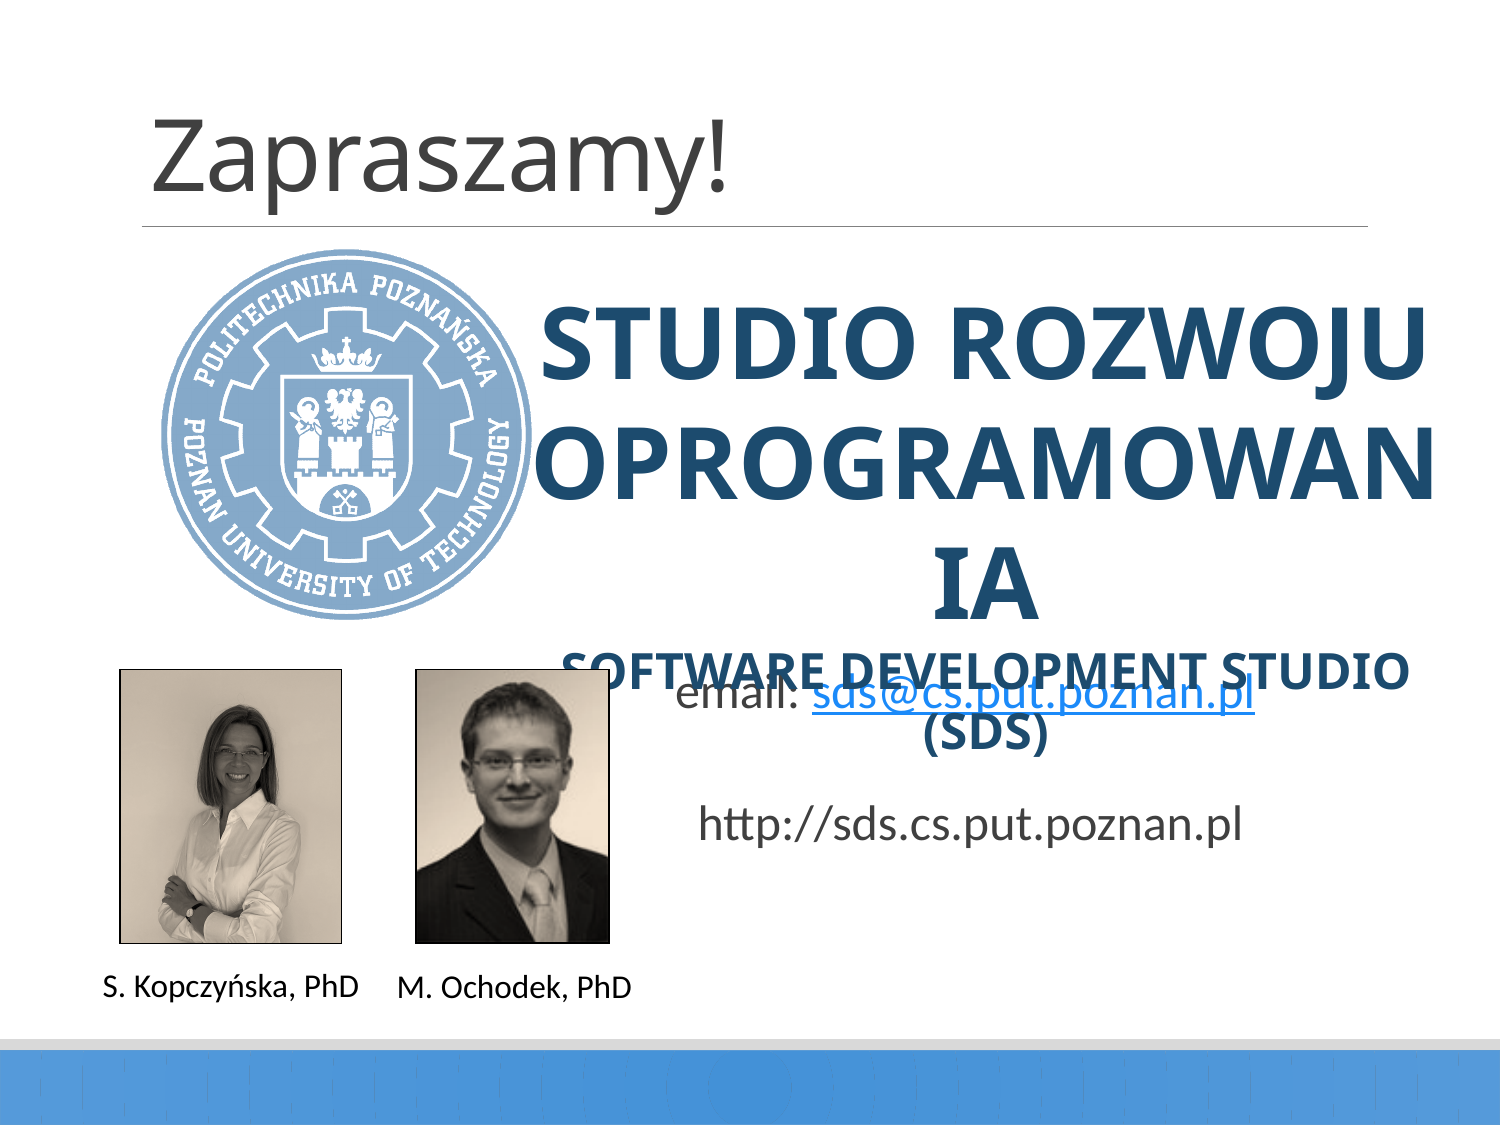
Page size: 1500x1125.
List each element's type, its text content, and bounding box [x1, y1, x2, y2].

text_box Studio Rozwoju Oprogramowania Software Development Studio (SDS) [498, 272, 1474, 767]
list email: sds@cs.put.poznan.pl http://sds.cs.put.poznan.pl [135, 255, 1373, 1019]
text_box S. Kopczyńska, PhD [83, 956, 378, 1012]
text_box M. Ochodek, PhD [367, 957, 662, 1013]
picture [160, 248, 533, 621]
picture [415, 669, 609, 943]
picture [120, 669, 342, 943]
title Zapraszamy! [135, 33, 1373, 220]
